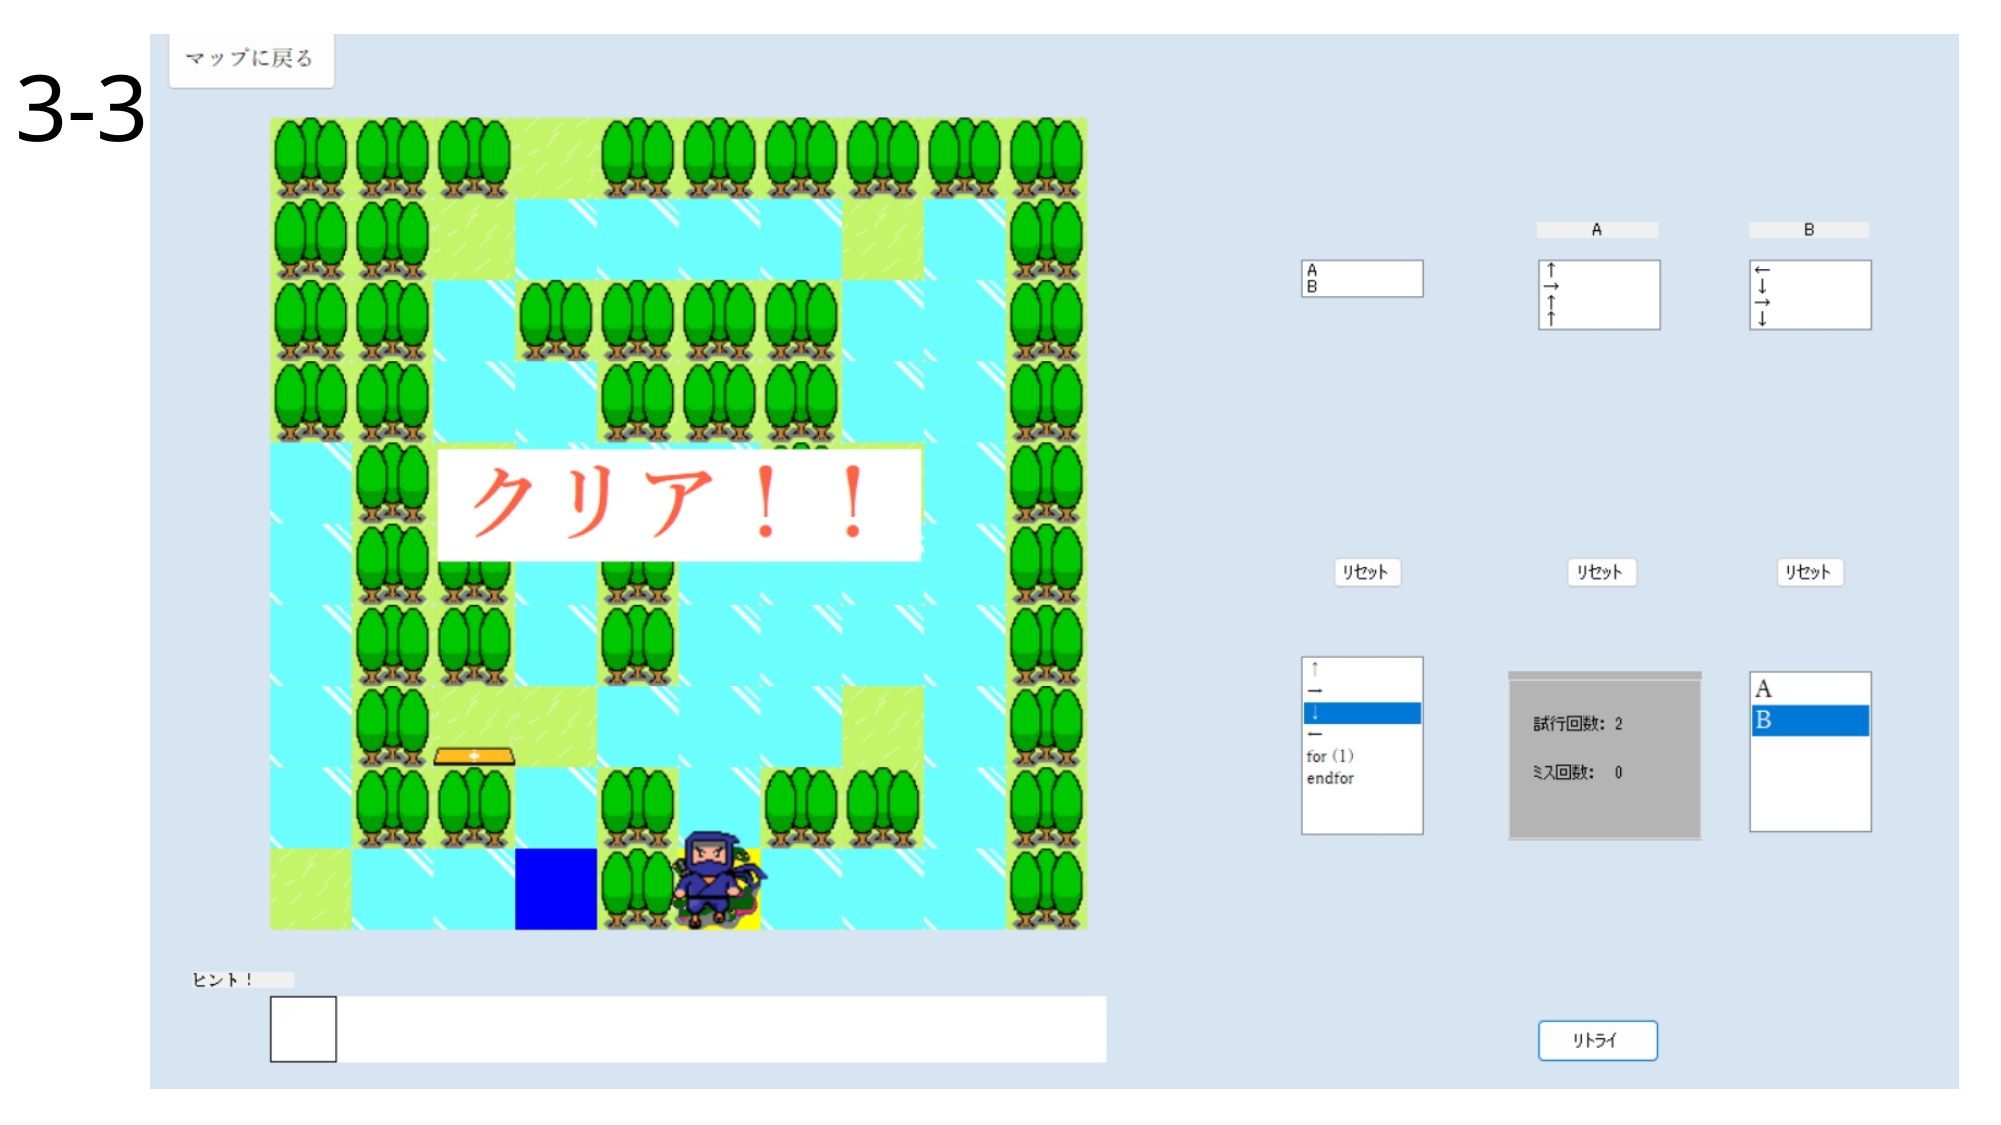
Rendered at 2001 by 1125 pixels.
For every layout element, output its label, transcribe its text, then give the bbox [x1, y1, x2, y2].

picture [149, 34, 1959, 1090]
title 3-3 [0, 3, 1725, 221]
